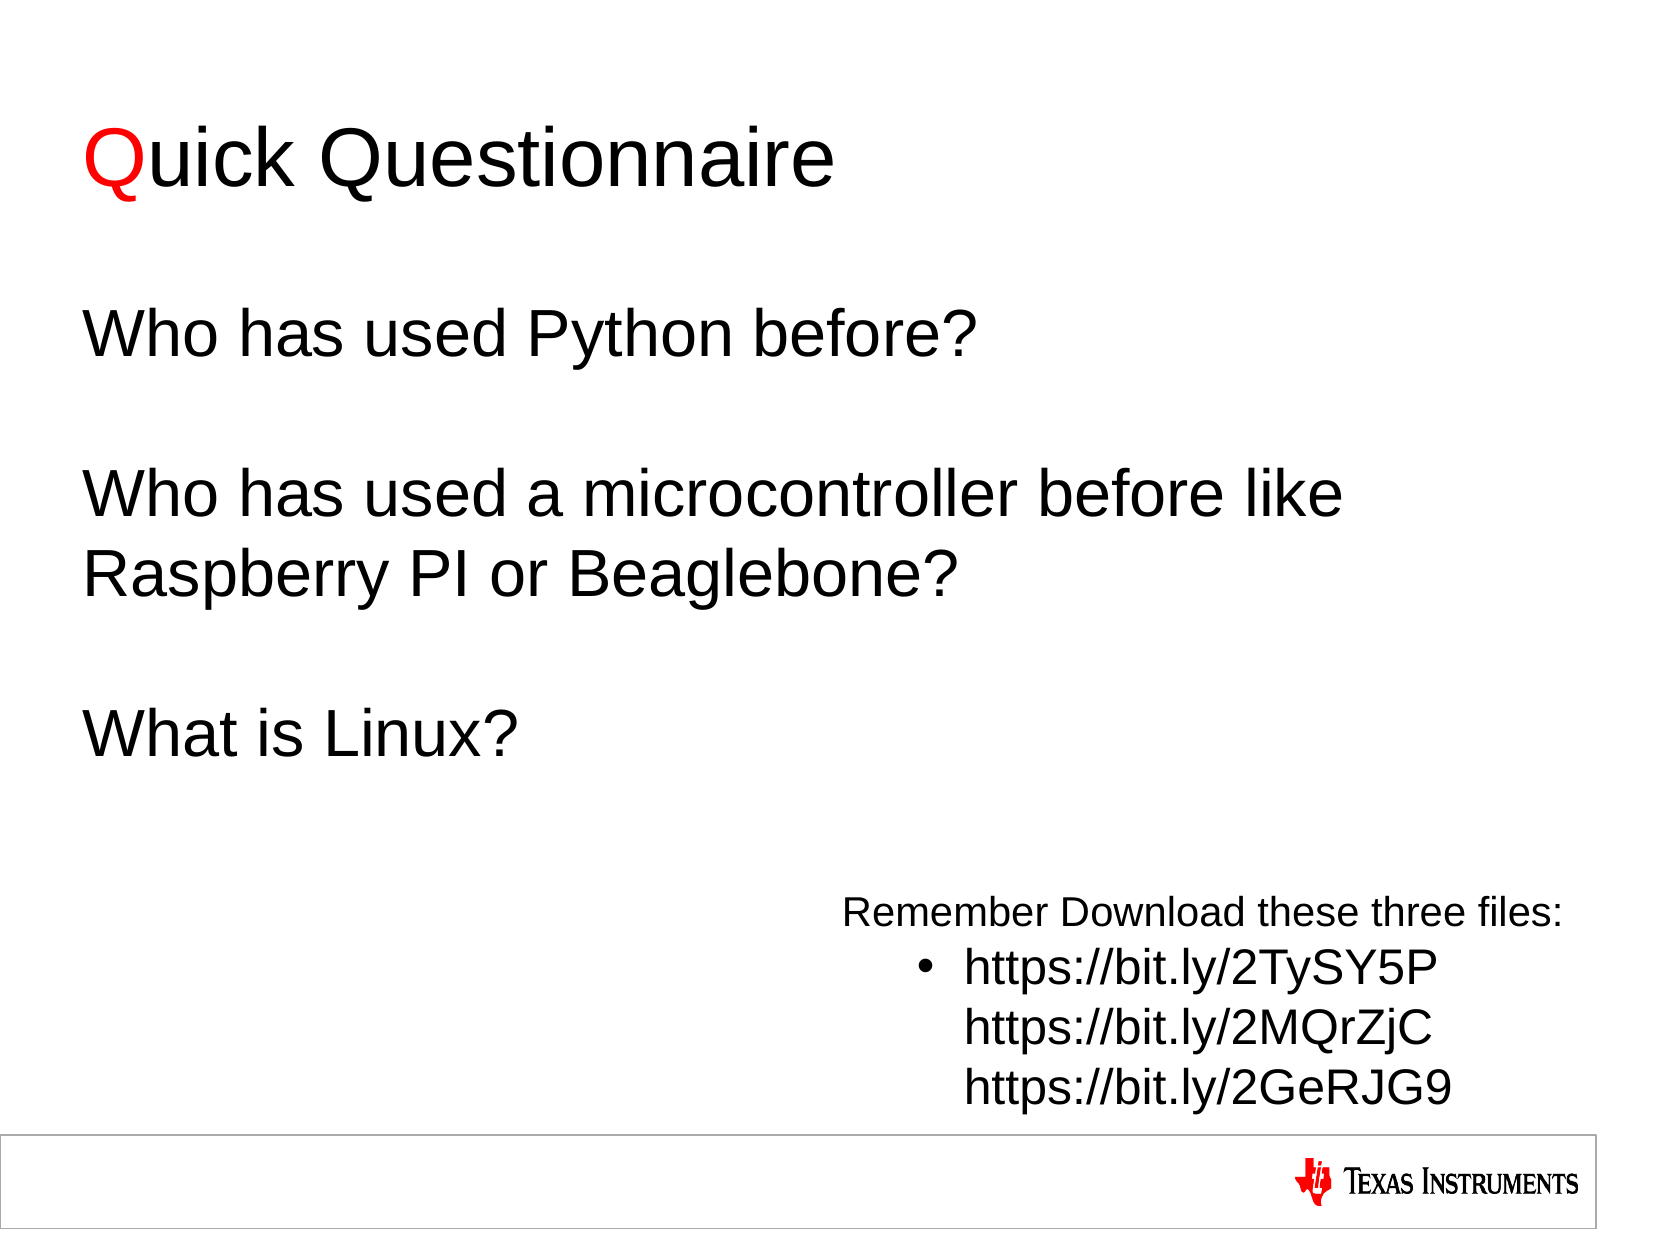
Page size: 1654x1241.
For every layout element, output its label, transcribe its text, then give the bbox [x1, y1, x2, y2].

picture [1295, 1158, 1578, 1206]
subtitle Who has used Python before? Who has used a microcontroller before like Raspberry PI or Beaglebone? What is Linux? [82, 290, 1571, 1010]
text_box Remember Download these three files: https://bit.ly/2TySY5P https://bit.ly/2MQrZjC https://bit.ly/2GeRJG9 [827, 877, 1654, 1123]
title Quick Questionnaire [82, 49, 1571, 257]
